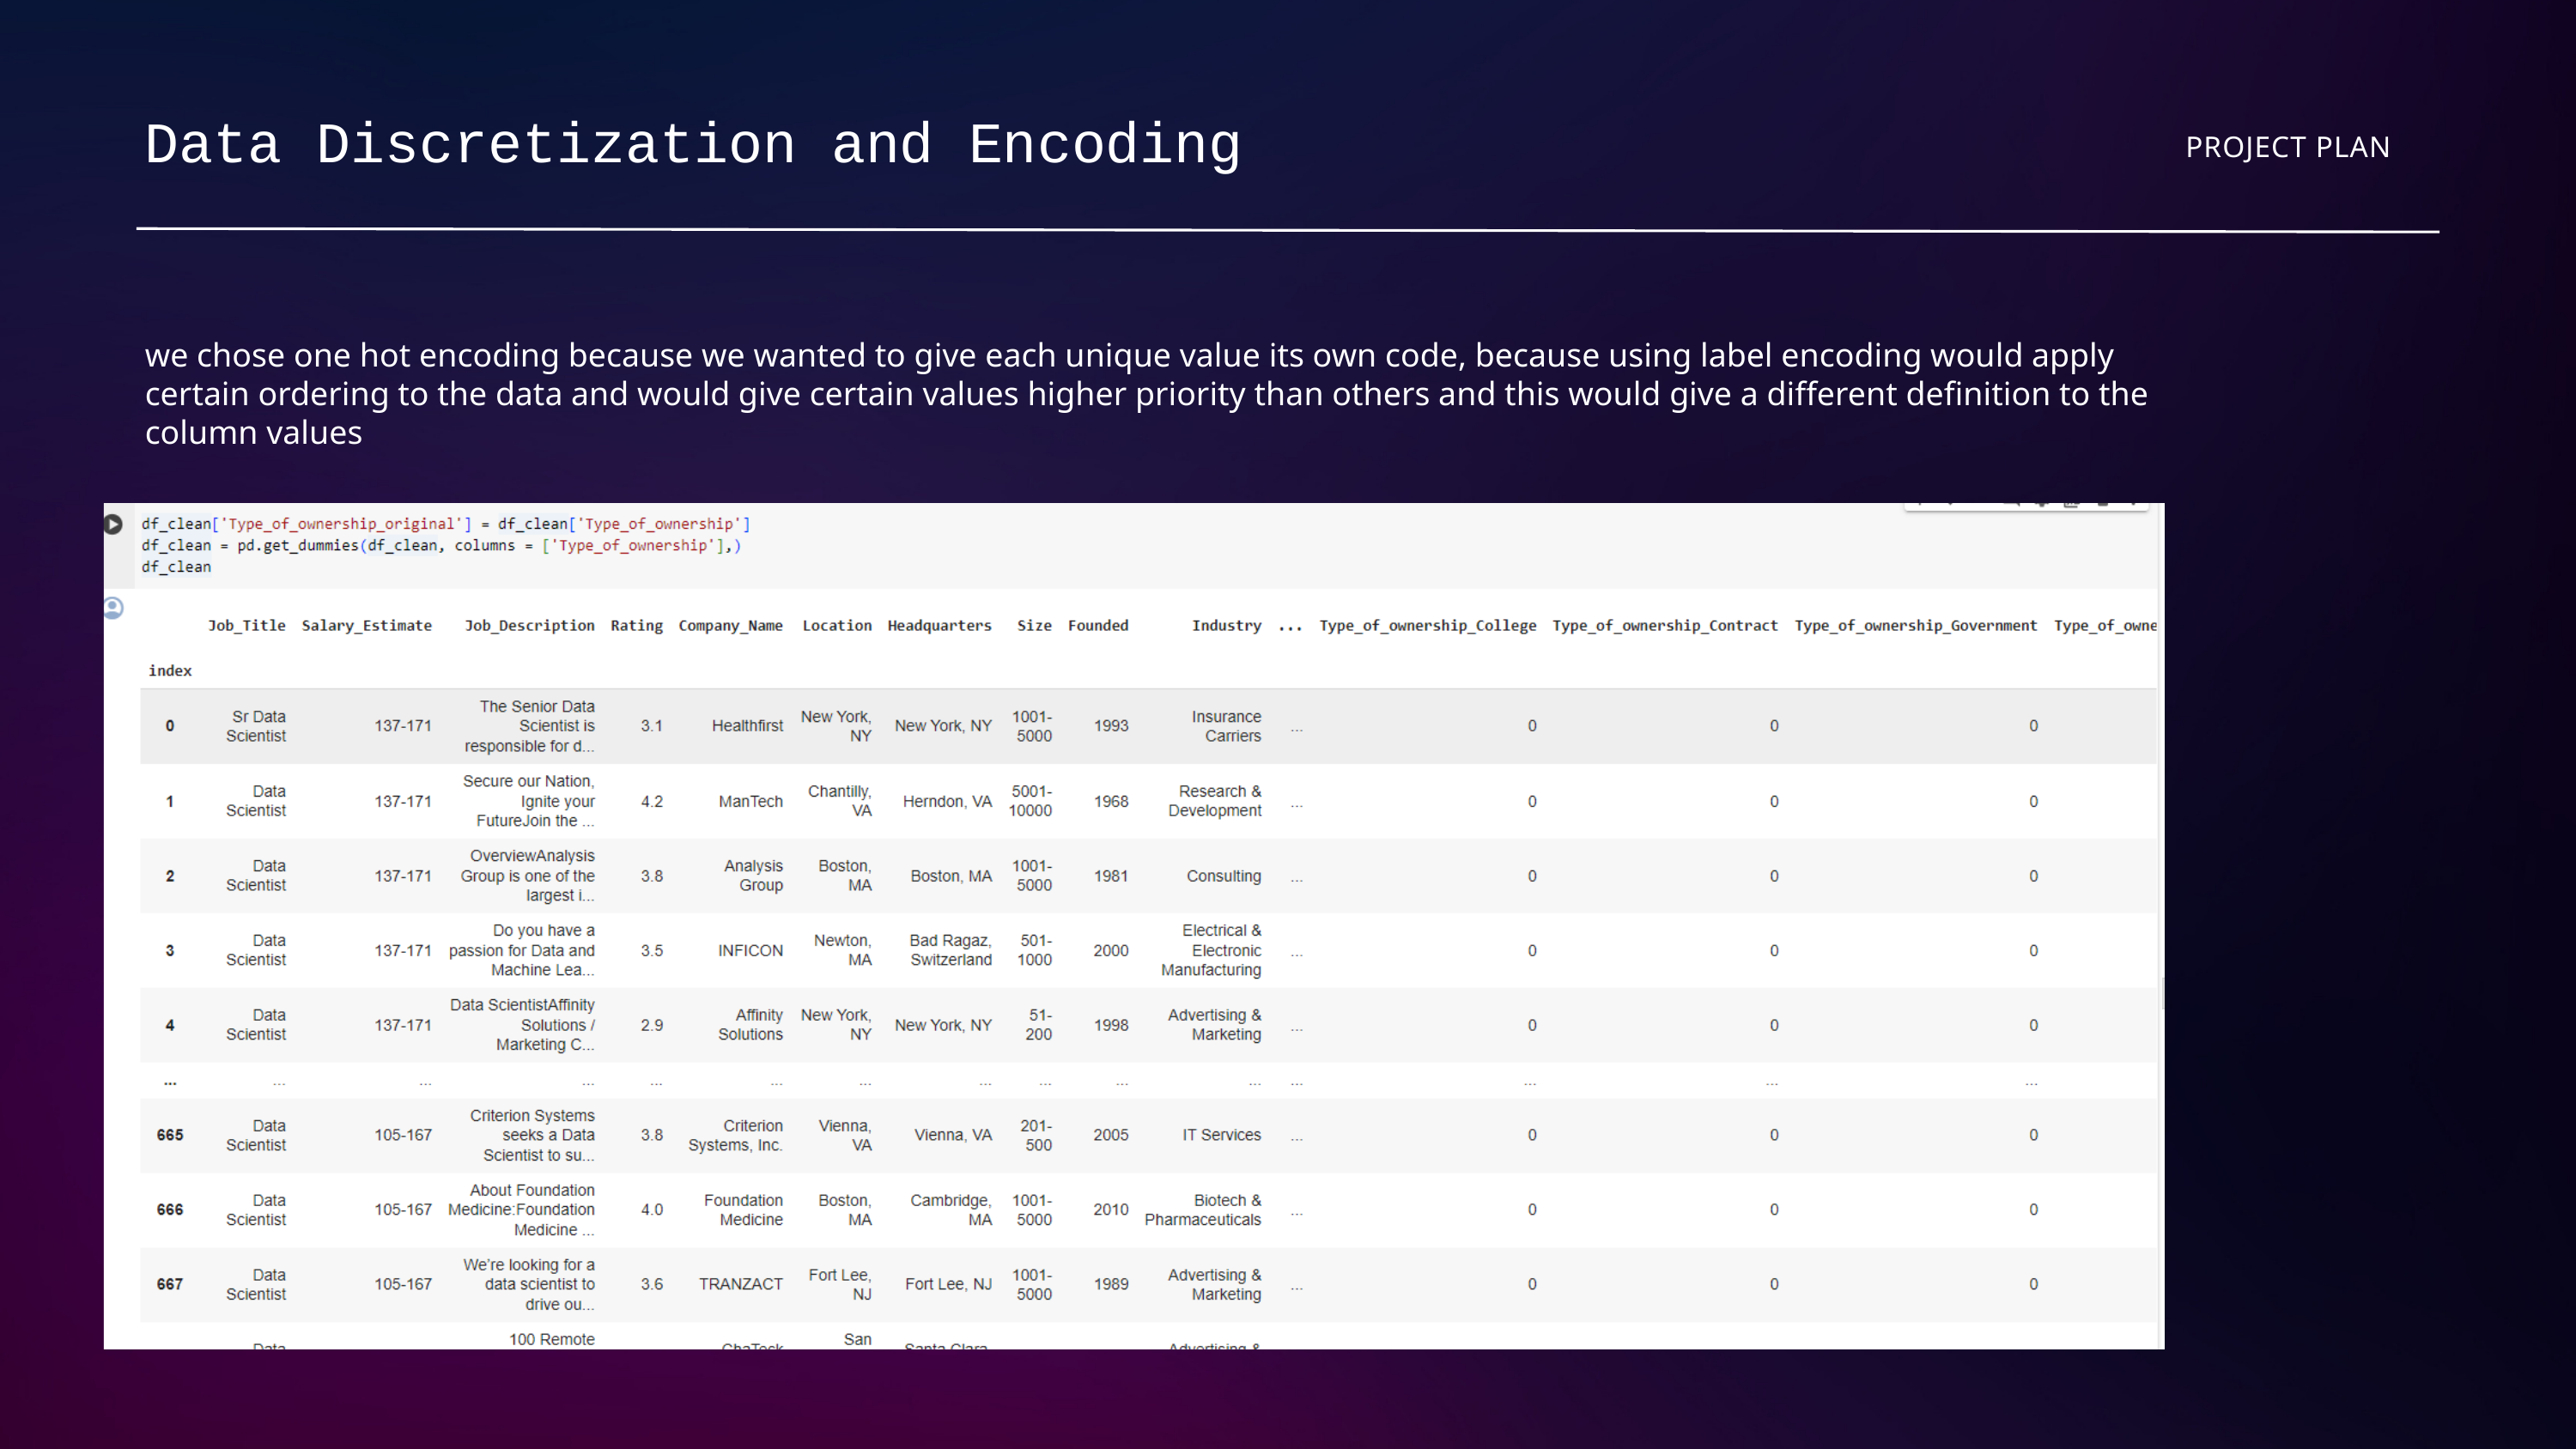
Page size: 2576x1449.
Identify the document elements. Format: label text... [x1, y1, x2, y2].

text_box Data Discretization and Encoding [131, 100, 1420, 250]
picture [103, 502, 2166, 1349]
text_box we chose one hot encoding because we wanted to give each unique value its own code, because using label encoding would apply certain ordering to the data and would give certain values higher priority than others and this would give a different definition to the column values [131, 328, 2236, 458]
text_box PROJECT PLAN [1932, 123, 2391, 163]
text_box [0, 0, 2576, 1449]
